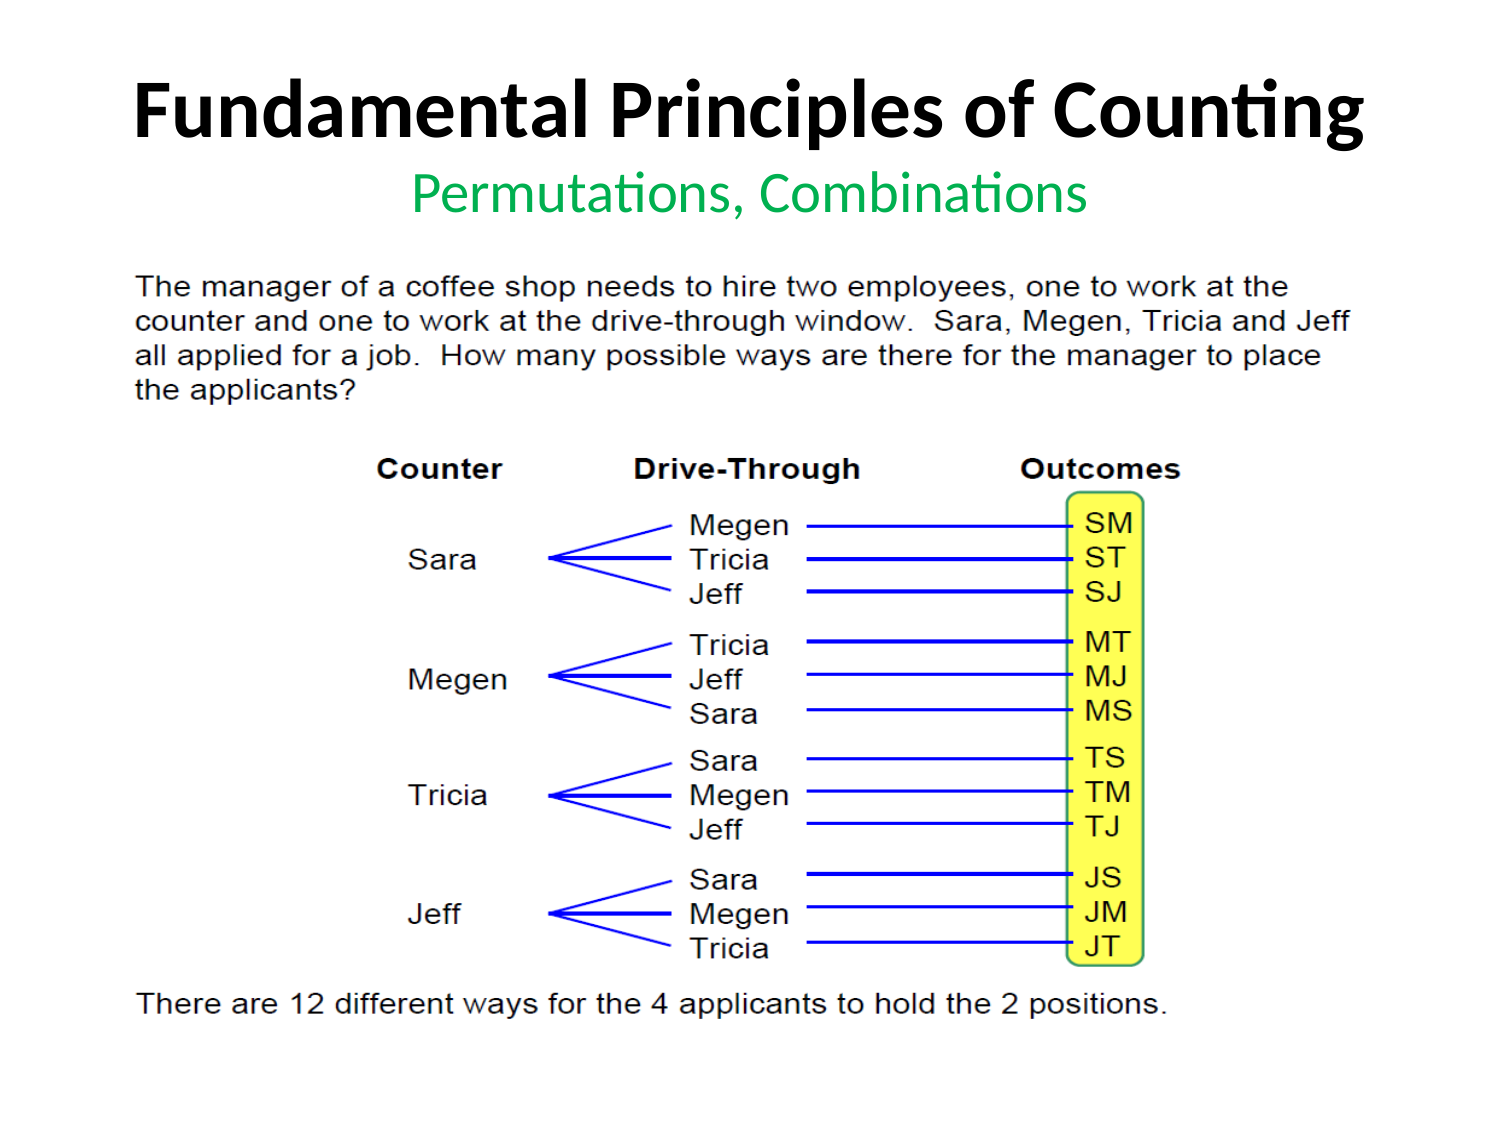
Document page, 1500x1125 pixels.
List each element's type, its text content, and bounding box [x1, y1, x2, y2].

picture [124, 262, 1363, 1023]
title Fundamental Principles of Counting Permutations, Combinations [75, 45, 1425, 233]
